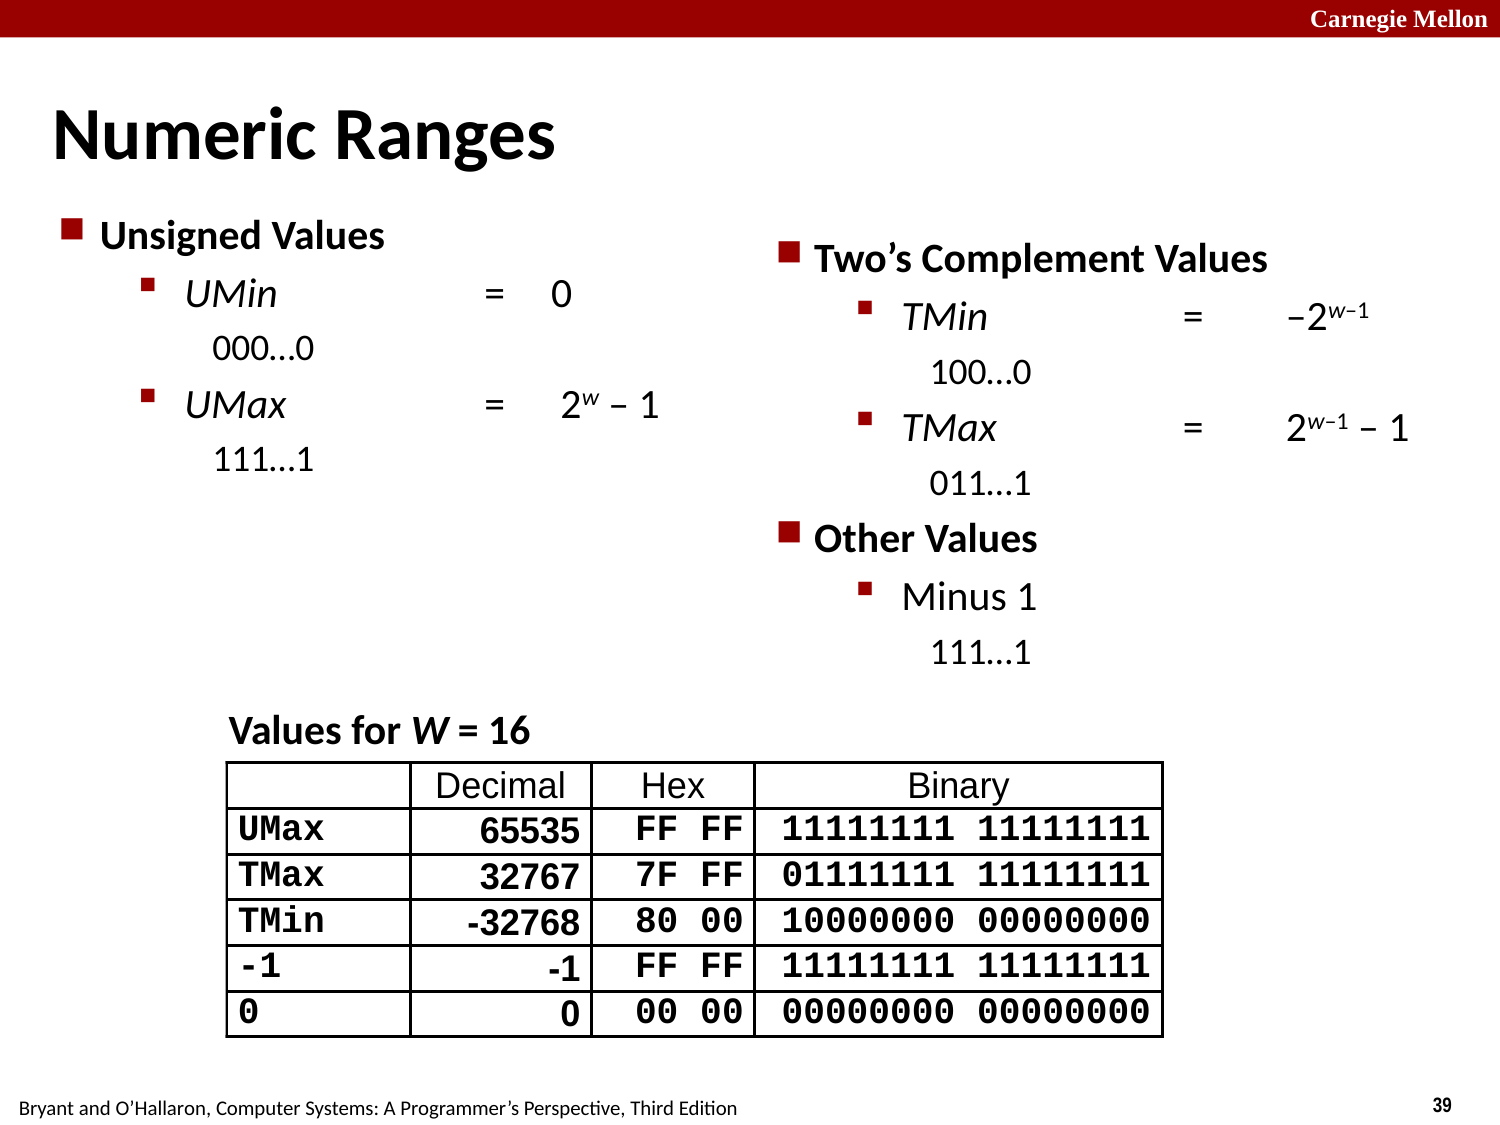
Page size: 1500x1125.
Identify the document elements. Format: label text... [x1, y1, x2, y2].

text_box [225, 760, 1189, 1076]
list Two’s Complement Values TMin = –2w–1 100…0 TMax = 2w–1 – 1 011…1 Other Values Minus 1 111…1 [764, 223, 1438, 1040]
list Unsigned Values UMin = 0 000…0 UMax = 2w – 1 111…1 [47, 199, 717, 1058]
text_box Values for W = 16 [213, 695, 546, 761]
title Numeric Ranges [37, 83, 993, 176]
